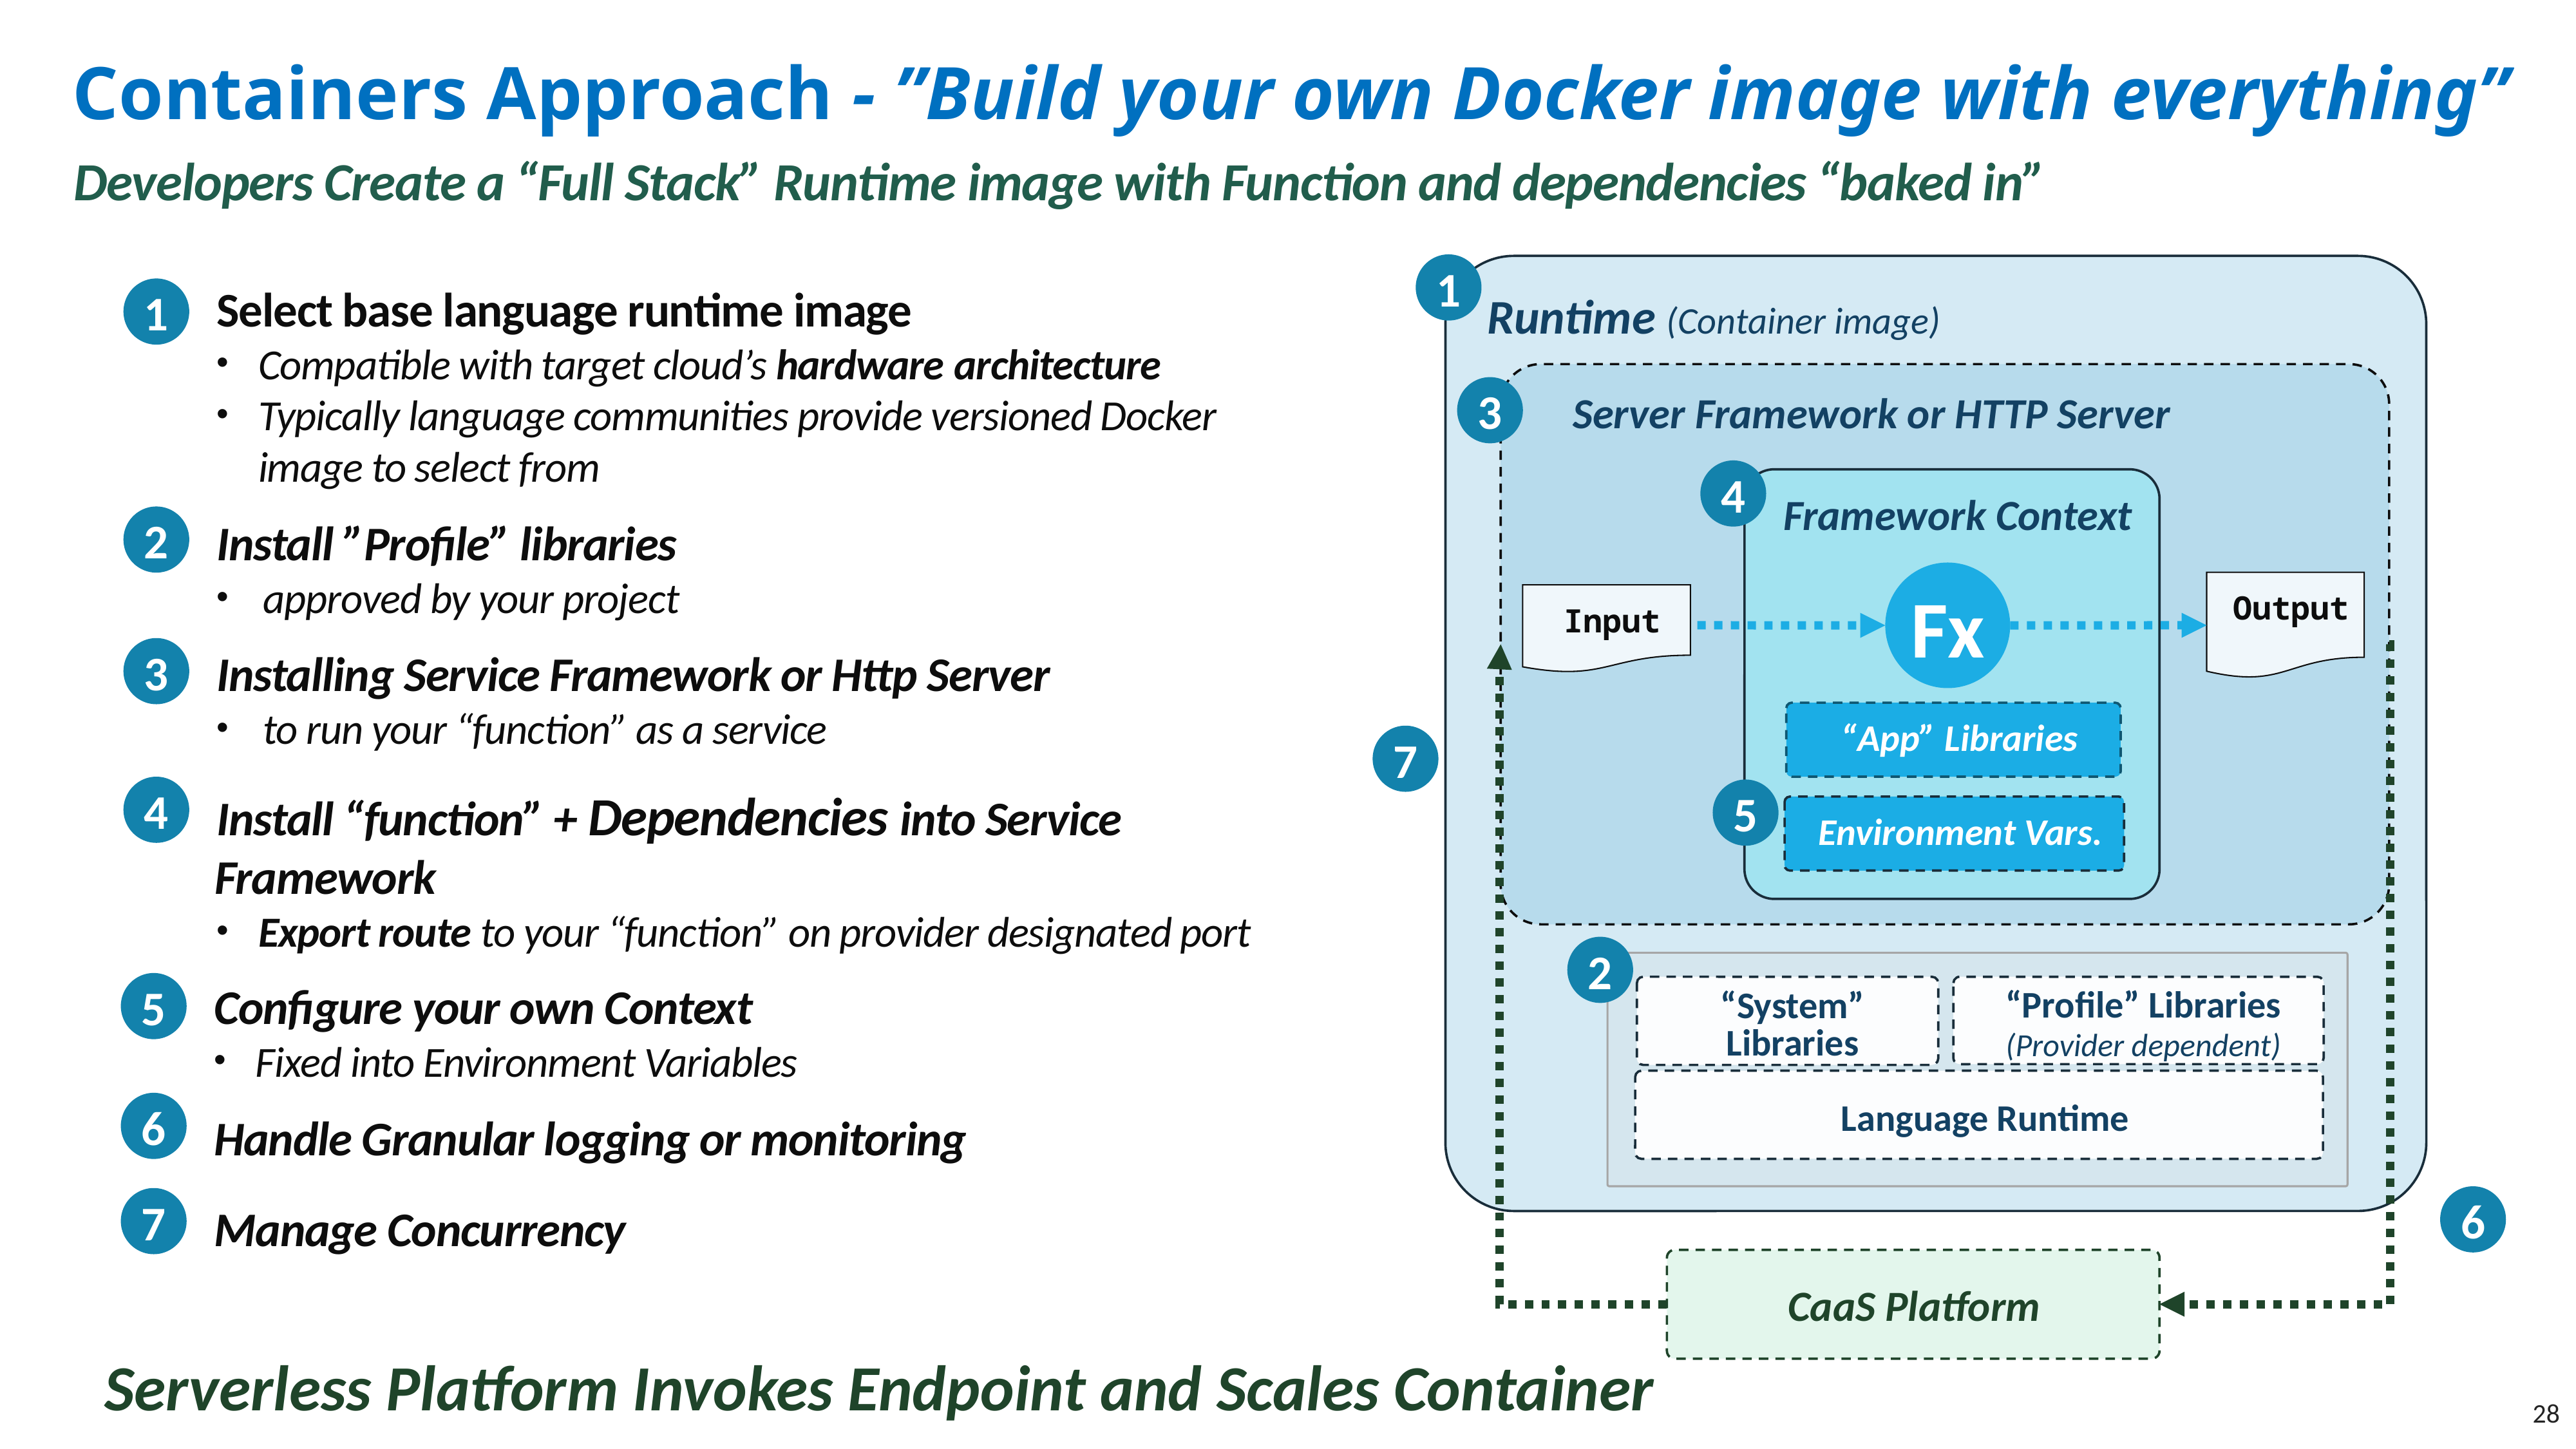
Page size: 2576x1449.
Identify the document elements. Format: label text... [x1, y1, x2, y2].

text_box Serverless Platform Invokes Endpoint and Scales Container [92, 1341, 1665, 1428]
text_box Developers Create a “Full Stack” Runtime image with Function and dependencies “baked in” [64, 142, 2467, 216]
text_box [123, 278, 1278, 497]
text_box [120, 1188, 1274, 1256]
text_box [123, 638, 1278, 753]
title Containers Approach - ”Build your own Docker image with everything” [62, 50, 2536, 142]
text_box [1372, 254, 2506, 1359]
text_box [120, 1092, 1274, 1160]
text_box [123, 506, 1278, 621]
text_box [120, 972, 1274, 1085]
slide_number 28 [2110, 1396, 2561, 1435]
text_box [123, 777, 1316, 948]
